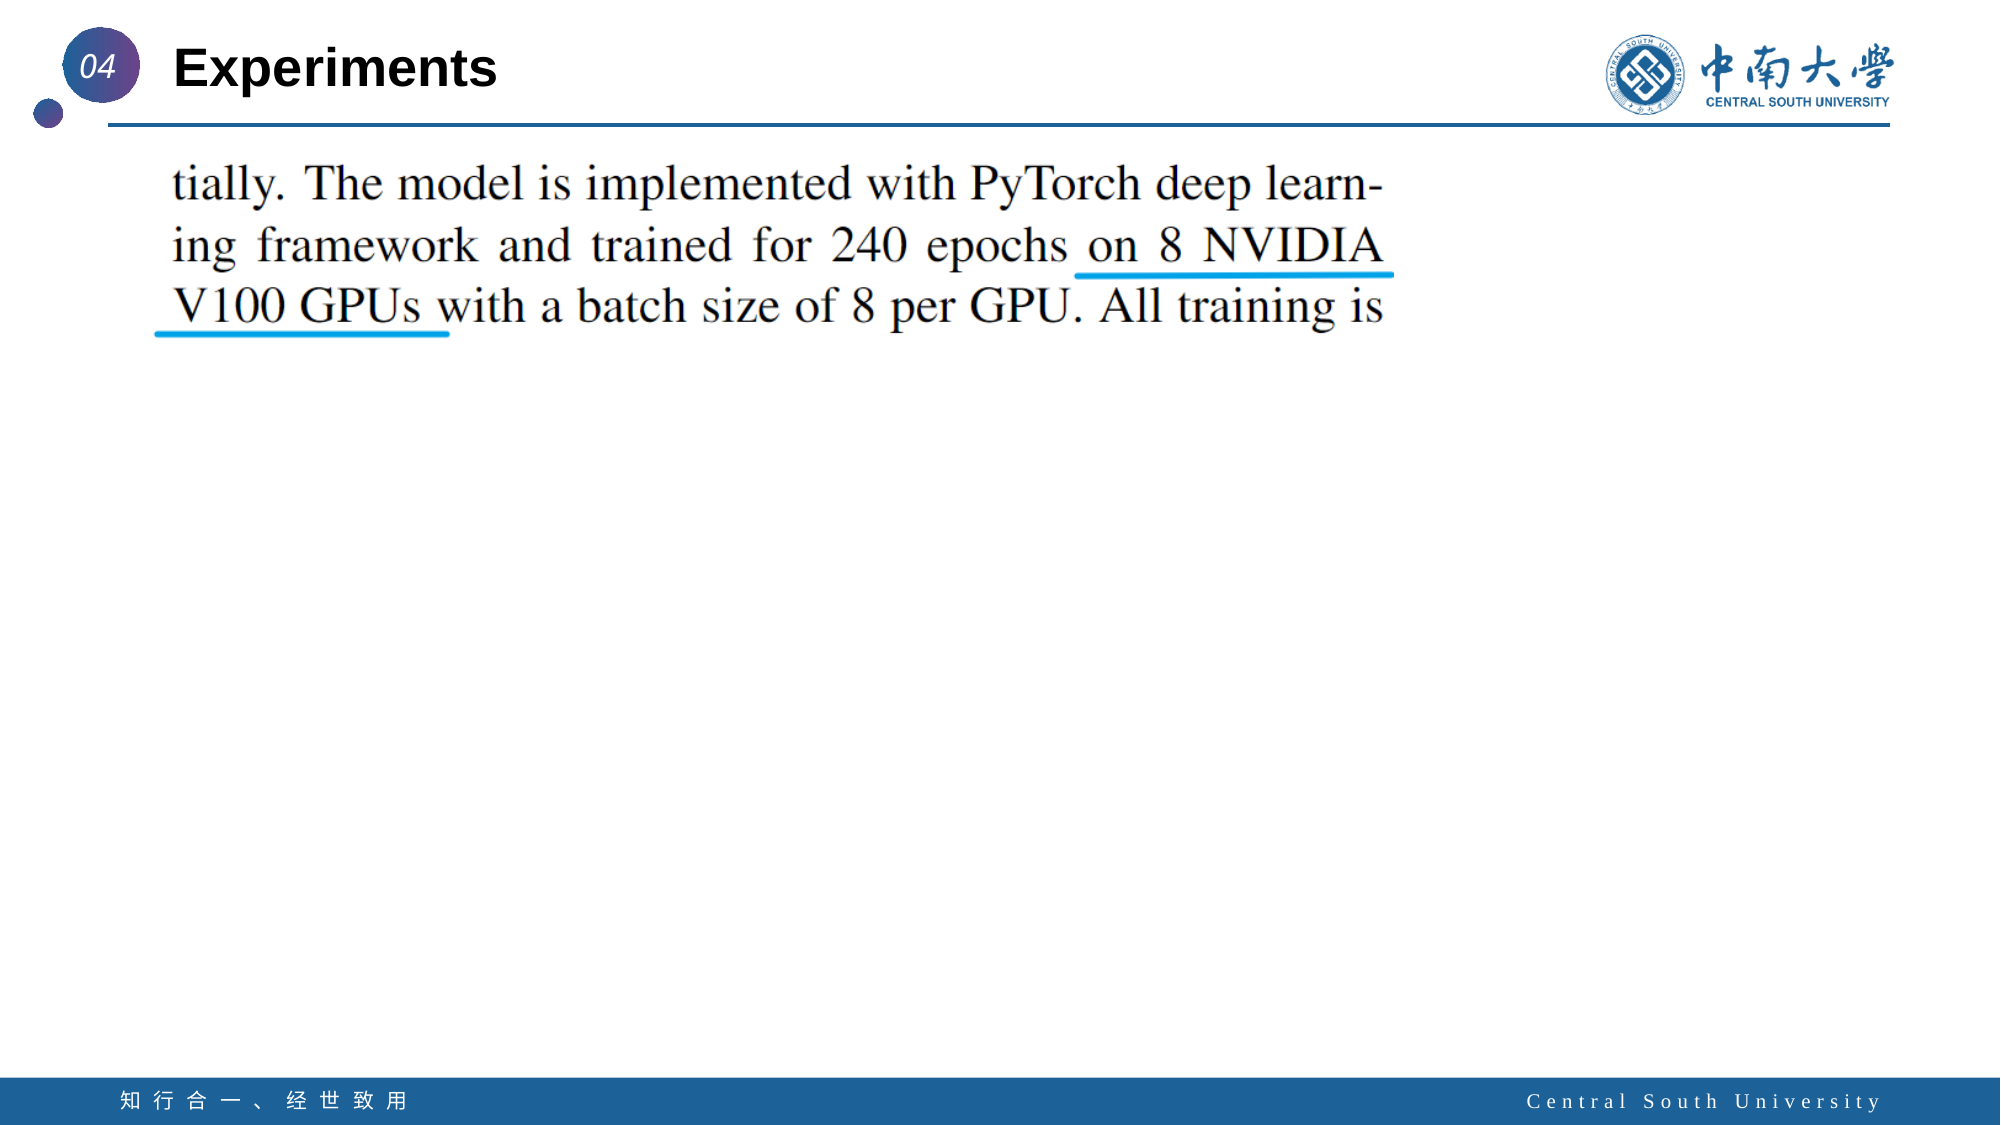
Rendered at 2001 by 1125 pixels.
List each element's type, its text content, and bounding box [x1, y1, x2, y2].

text_box [0, 1077, 2000, 1125]
text_box Central South University [1511, 1080, 1894, 1120]
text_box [33, 26, 153, 128]
picture [139, 150, 1394, 348]
text_box [158, 0, 1050, 118]
text_box 知行合一、经世致用 [105, 1080, 423, 1120]
text_box Experiments [173, 22, 1065, 106]
picture [1595, 28, 1907, 121]
